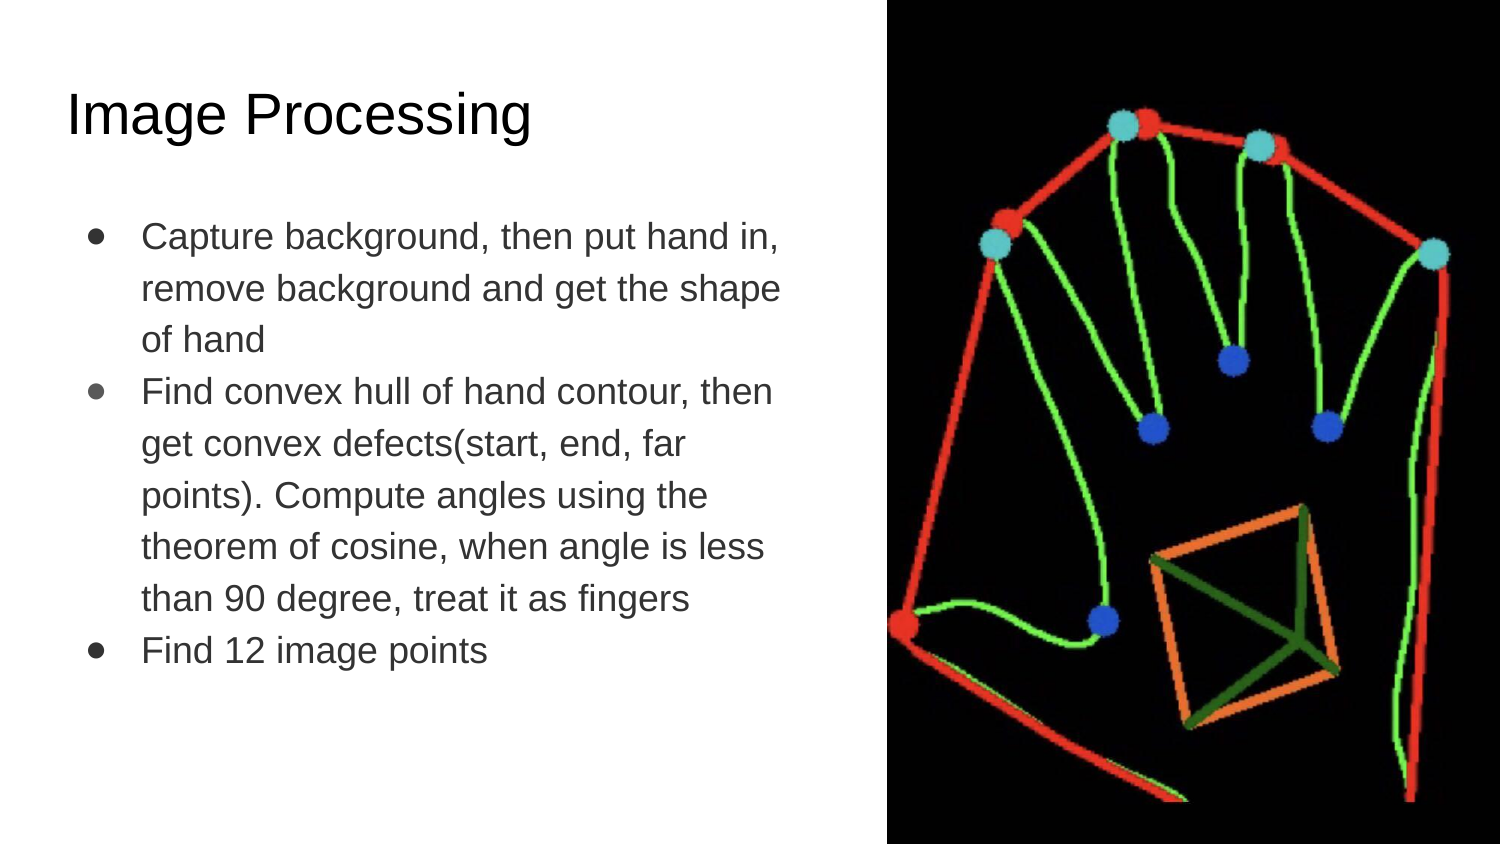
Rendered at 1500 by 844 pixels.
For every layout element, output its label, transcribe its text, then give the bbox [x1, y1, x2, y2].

title Image Processing [51, 60, 881, 256]
picture [886, 0, 1500, 844]
list Capture background, then put hand in, remove background and get the shape of hand Find convex hull of hand contour, then get convex defects(start, end, far points). Compute angles using the theorem of cosine, when angle is less than 90 degree, treat it as fingers Find 12 image points [51, 190, 806, 798]
